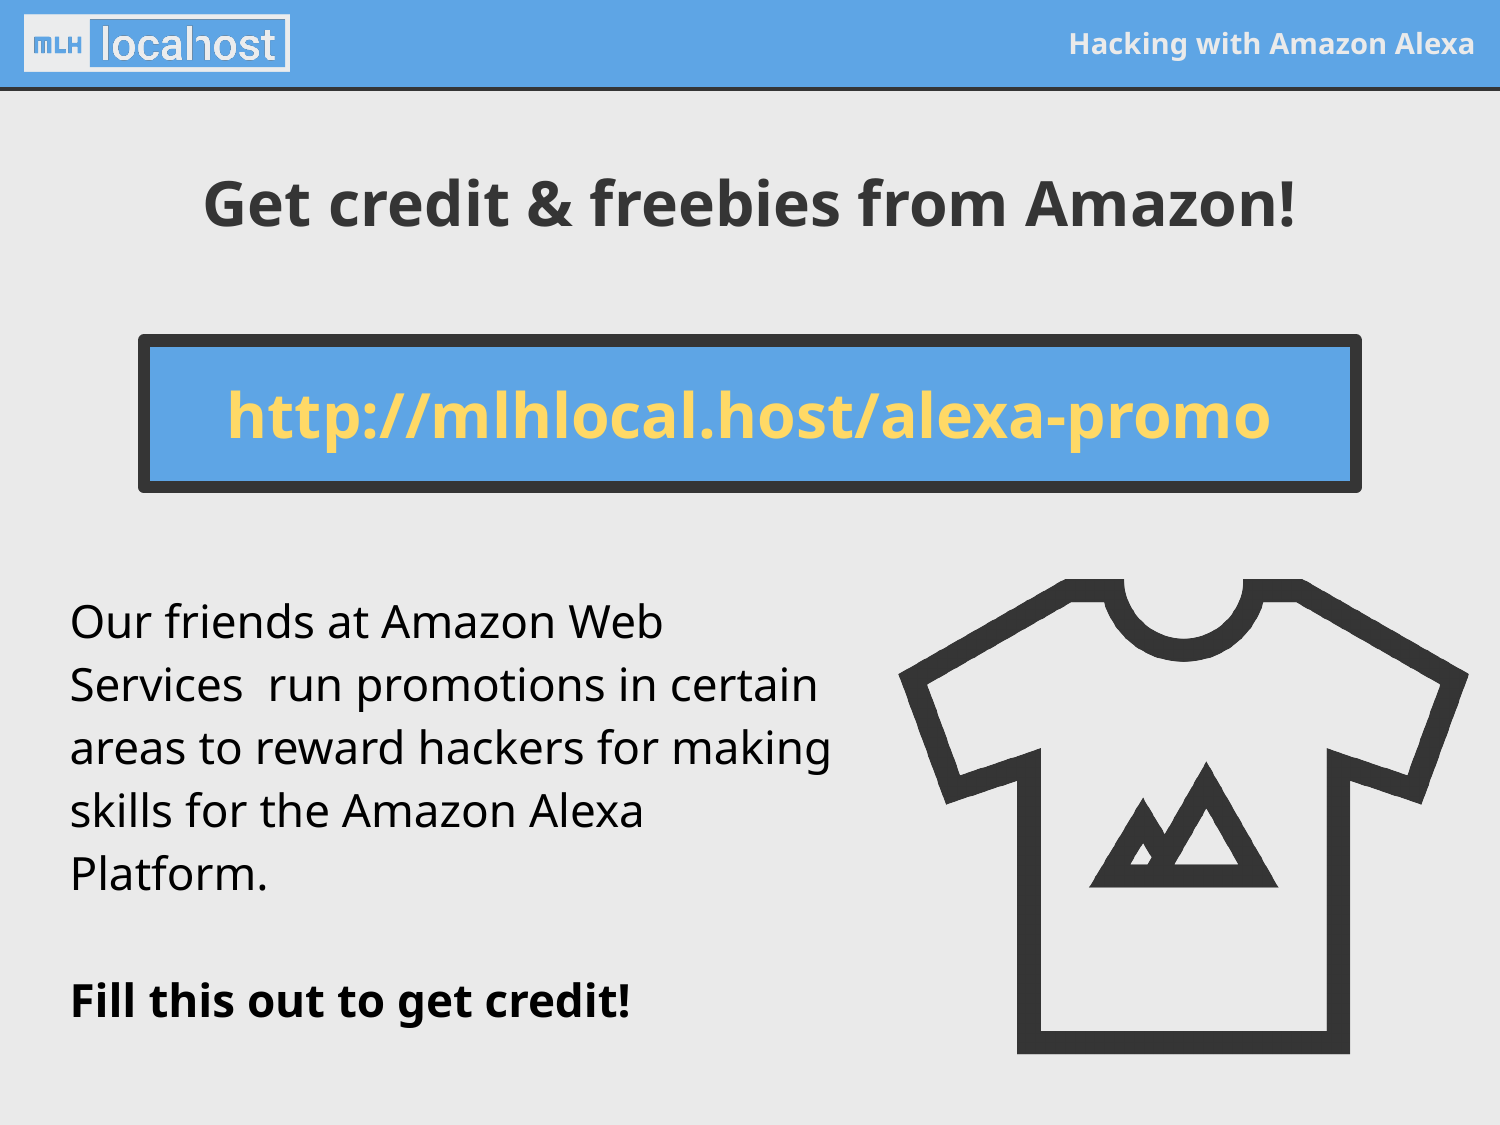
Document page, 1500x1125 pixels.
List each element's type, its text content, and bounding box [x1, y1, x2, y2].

picture [24, 14, 290, 72]
text_box Get credit & freebies from Amazon! [0, 143, 1500, 259]
text_box http://mlhlocal.host/alexa-promo [144, 340, 1356, 487]
picture [898, 531, 1469, 1102]
text_box Our friends at Amazon Web Services run promotions in certain areas to reward hackers for making skills for the Amazon Alexa Platform. Fill this out to get credit! [54, 569, 864, 977]
